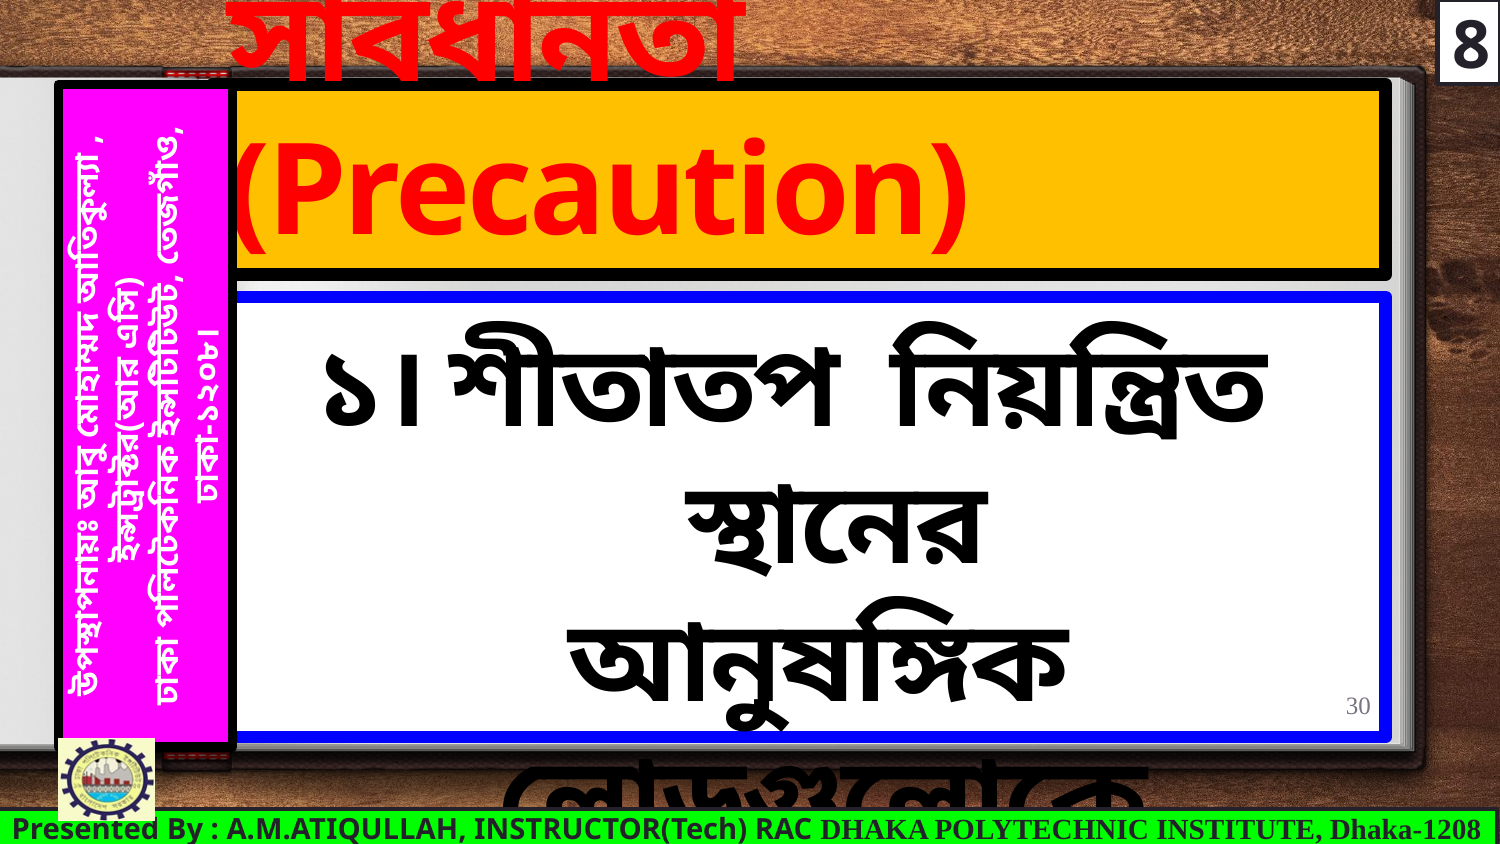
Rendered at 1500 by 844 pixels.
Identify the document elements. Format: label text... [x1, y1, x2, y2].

text_box উপস্থাপনায়ঃ আবু মোহাম্মদ আতিকুল্যা , ইন্সট্রাক্টর(আর এসি) ঢাকা পলিটেকনিক ইন্সটিটিউট, তেজগাঁও, ঢাকা-১২০৮। [58, 84, 233, 747]
text_box 8 [1435, 0, 1500, 86]
picture [0, 0, 1500, 844]
slide_number 30 [1295, 672, 1386, 737]
title সাবধানতা (Precaution) [233, 84, 1386, 275]
text_box Presented By : A.M.ATIQULLAH, INSTRUCTOR(Tech) RAC DHAKA POLYTECHNIC INSTITUTE, Dhaka-1208 [0, 807, 1499, 844]
subtitle ১। শীতাতপ নিয়ন্ত্রিত স্থানের আনুষঙ্গিক লোডগুলোকে সঠিকভাবে চিহ্নিত করতে হবে। [233, 295, 1388, 739]
